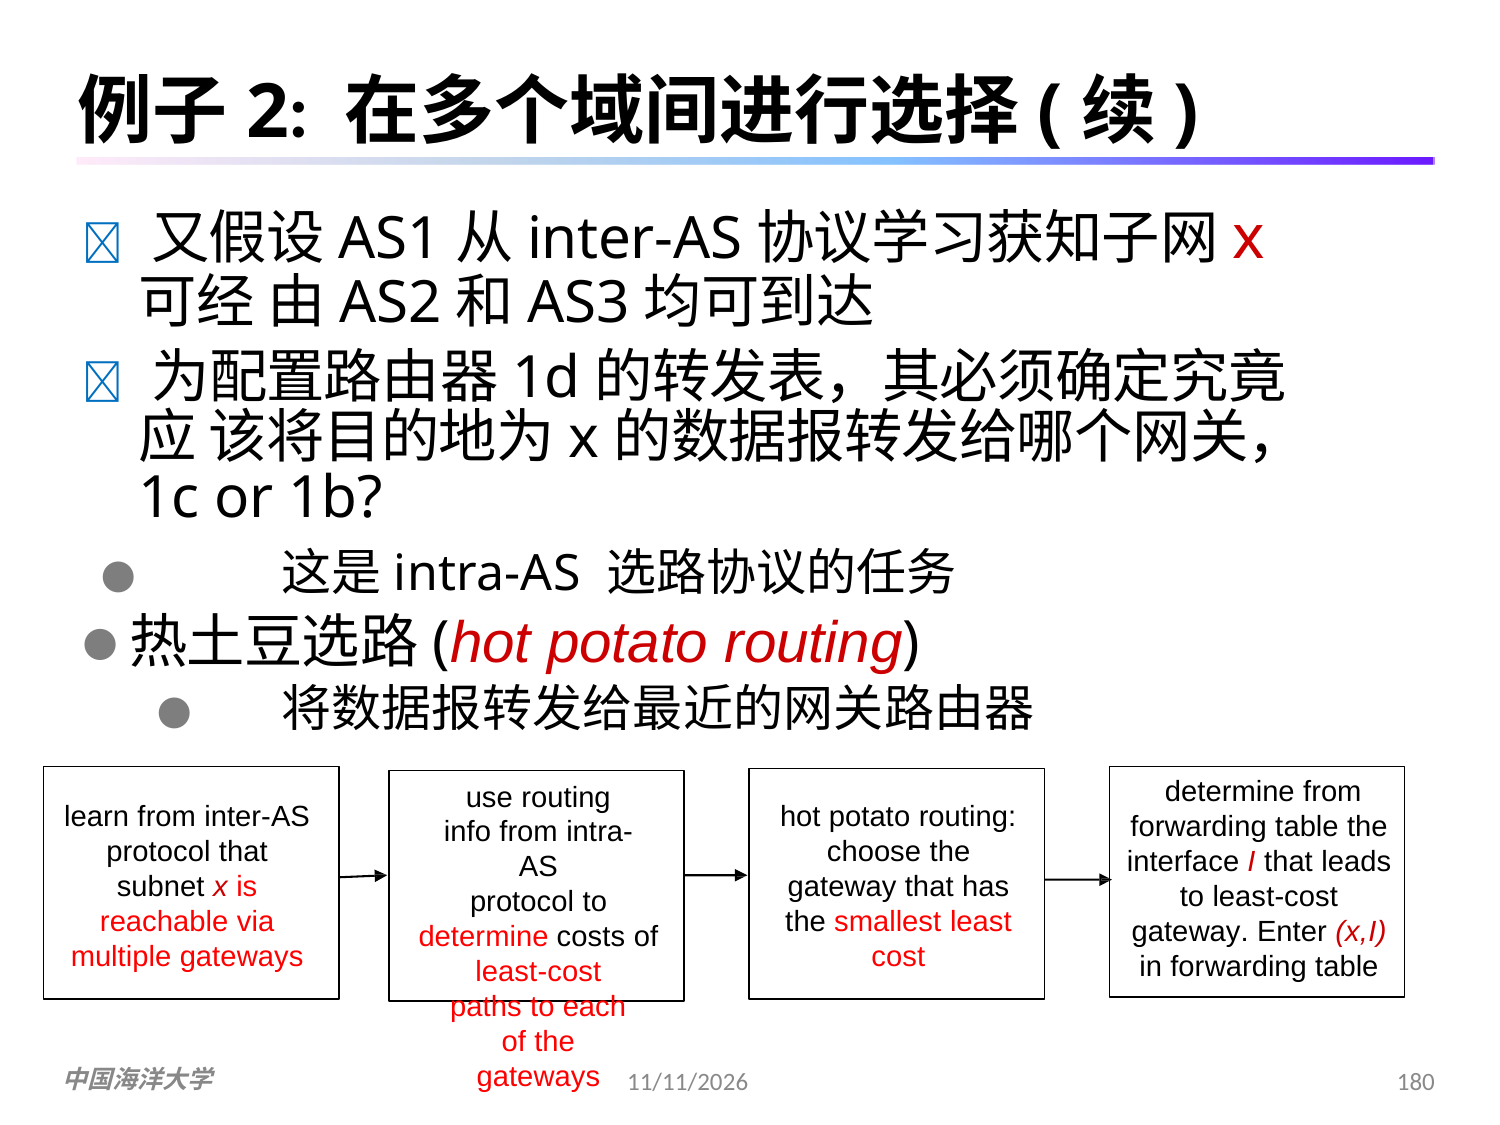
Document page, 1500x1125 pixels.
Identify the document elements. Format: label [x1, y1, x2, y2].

text_box [749, 766, 1405, 999]
text_box [75, 62, 1388, 157]
picture [76, 156, 1435, 165]
text_box [43, 766, 748, 1001]
text_box [80, 208, 1337, 739]
